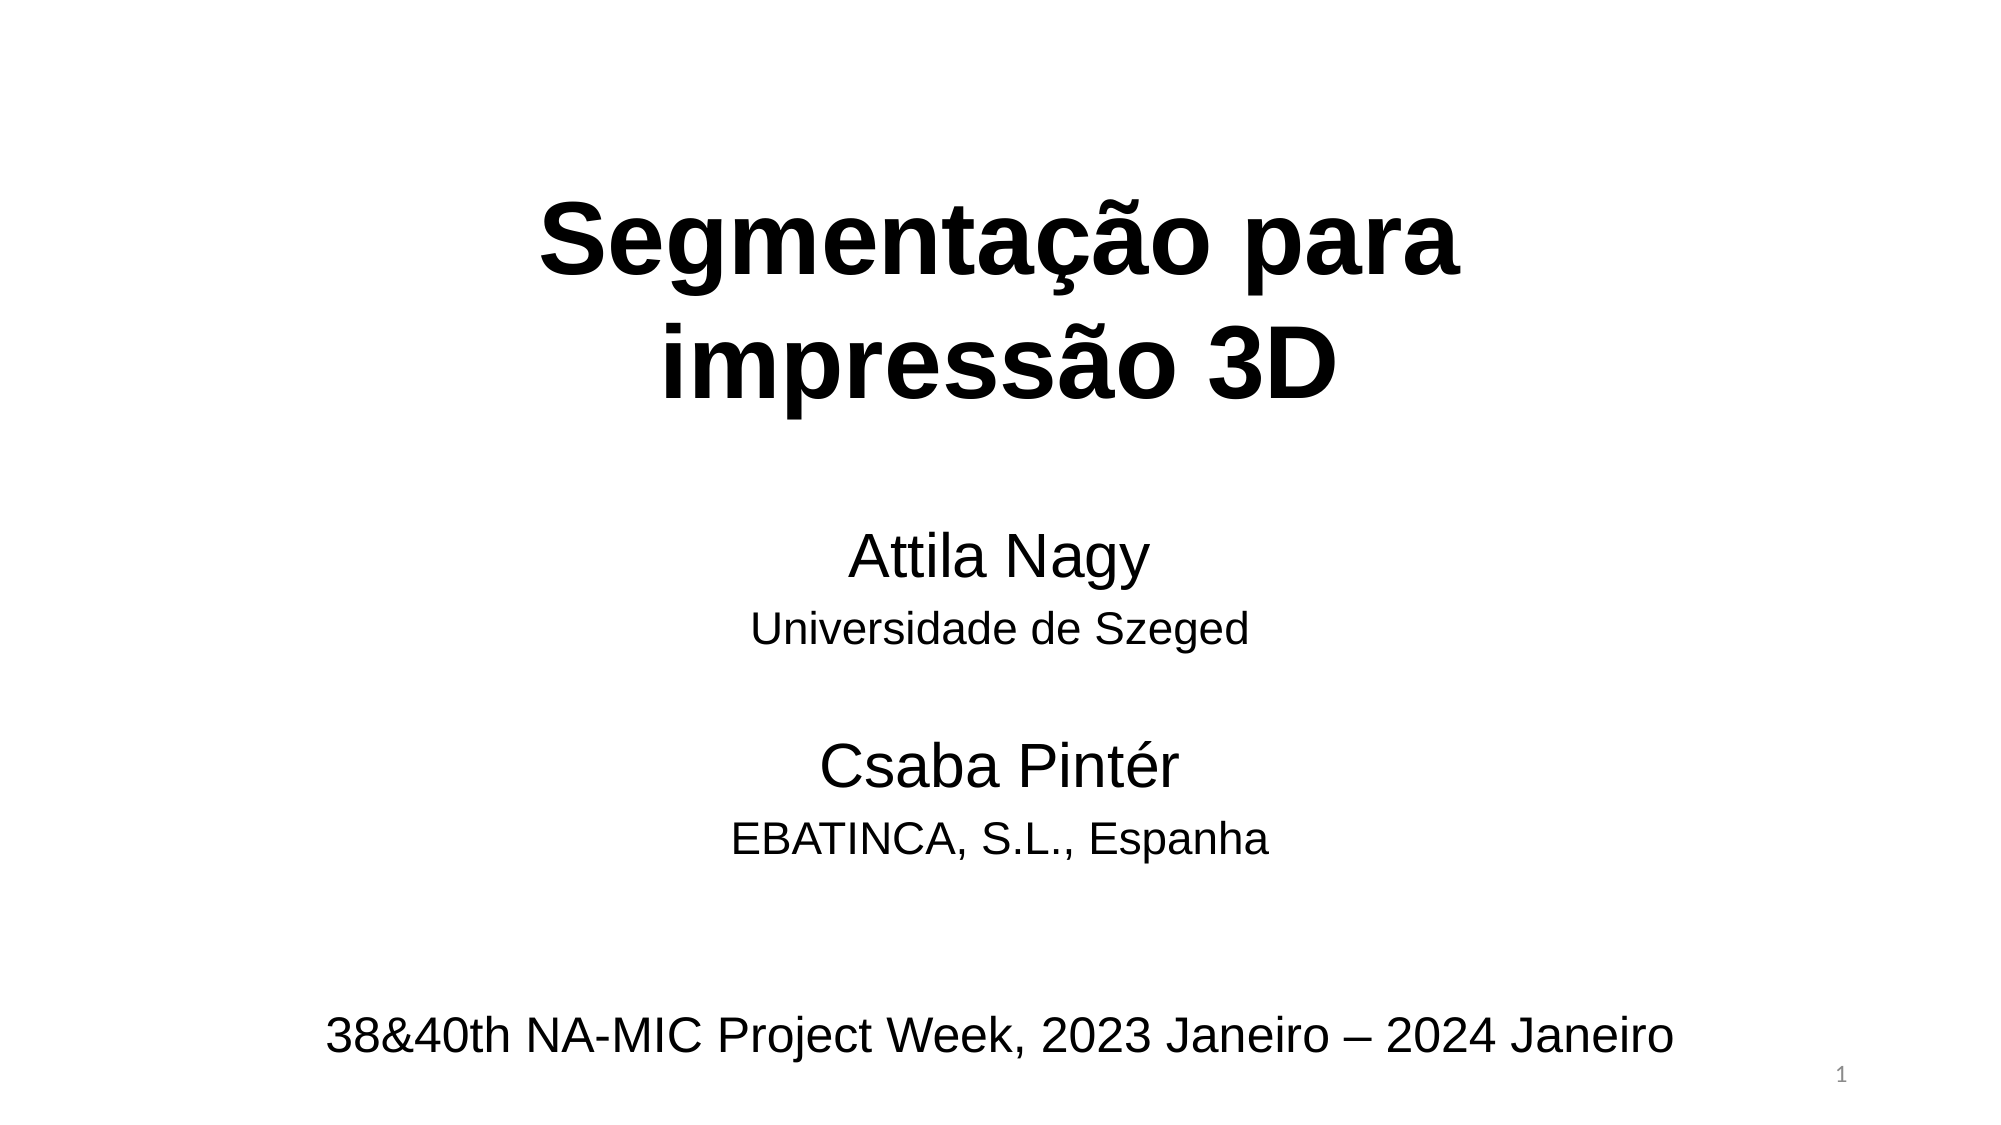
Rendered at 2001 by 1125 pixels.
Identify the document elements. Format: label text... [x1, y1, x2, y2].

title Segmentação para impressão 3D [249, 159, 1750, 515]
slide_number 1 [1412, 1042, 1863, 1103]
subtitle Attila Nagy Universidade de Szeged Csaba Pintér EBATINCA, S.L., Espanha 38&40th NA-MIC Project Week, 2023 Janeiro – 2024 Janeiro [169, 515, 1831, 1072]
